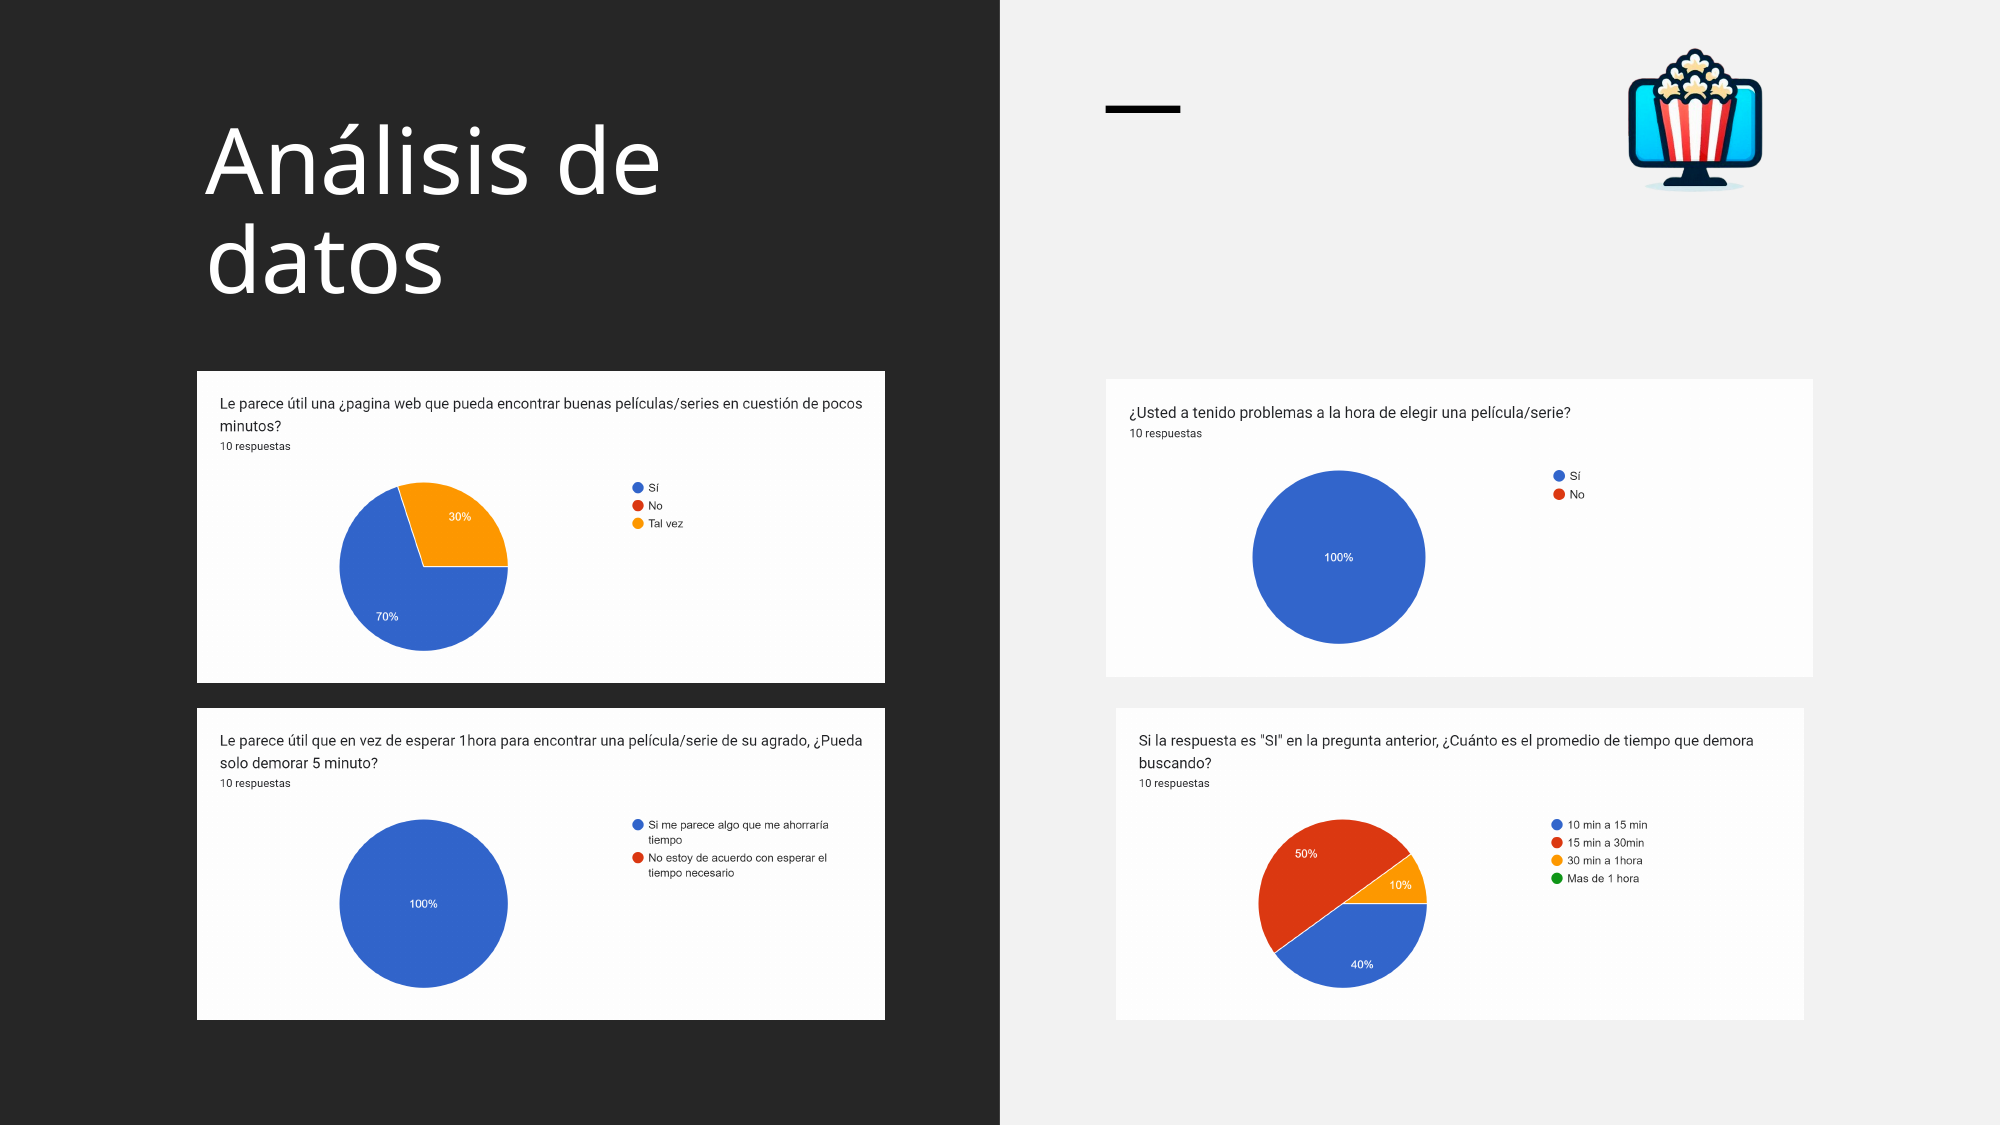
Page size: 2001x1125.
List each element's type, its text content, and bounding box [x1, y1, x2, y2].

picture [197, 708, 885, 1020]
picture [1601, 39, 1776, 215]
text_box [999, 0, 2000, 1125]
text_box [1104, 104, 1181, 114]
picture [1116, 708, 1804, 1020]
picture [1106, 379, 1813, 677]
title Análisis de datos [190, 107, 894, 351]
text_box [0, 0, 999, 1125]
picture [197, 371, 885, 683]
